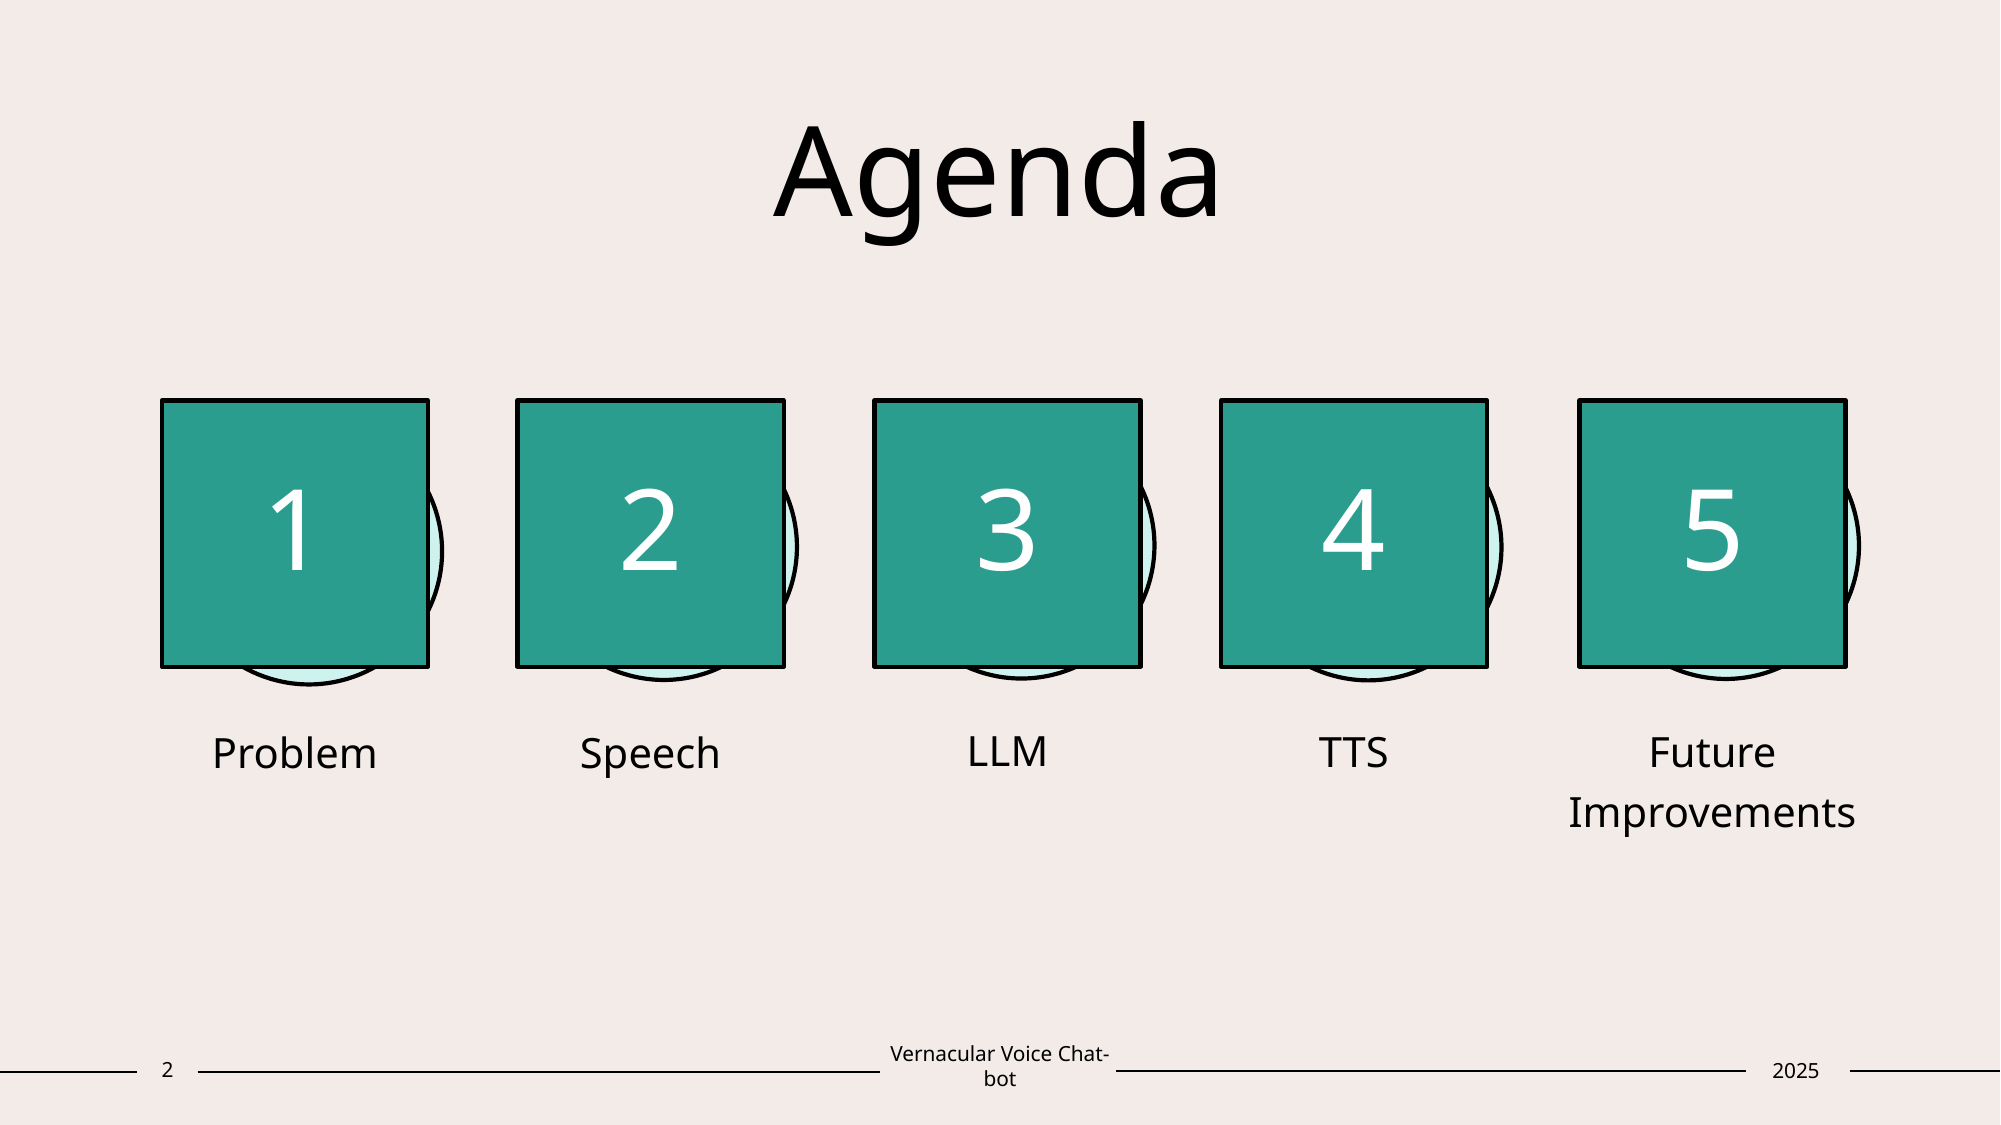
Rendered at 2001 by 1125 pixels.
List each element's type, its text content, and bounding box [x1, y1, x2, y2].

list 1 [160, 398, 430, 669]
list Problem [135, 709, 455, 813]
slide_number 2 [137, 1050, 198, 1091]
list TTS [1194, 708, 1514, 813]
list 4 [1219, 398, 1489, 669]
list LLM [847, 707, 1168, 812]
list 3 [872, 398, 1143, 669]
list Future Improvements [1552, 708, 1873, 813]
title Agenda [187, 83, 1813, 251]
list 5 [1577, 398, 1848, 669]
list Speech [490, 709, 811, 814]
footer Vernacular Voice Chat-bot [879, 1045, 1120, 1086]
list 2 [515, 398, 786, 669]
slide_number 2025 [1743, 1050, 1849, 1091]
